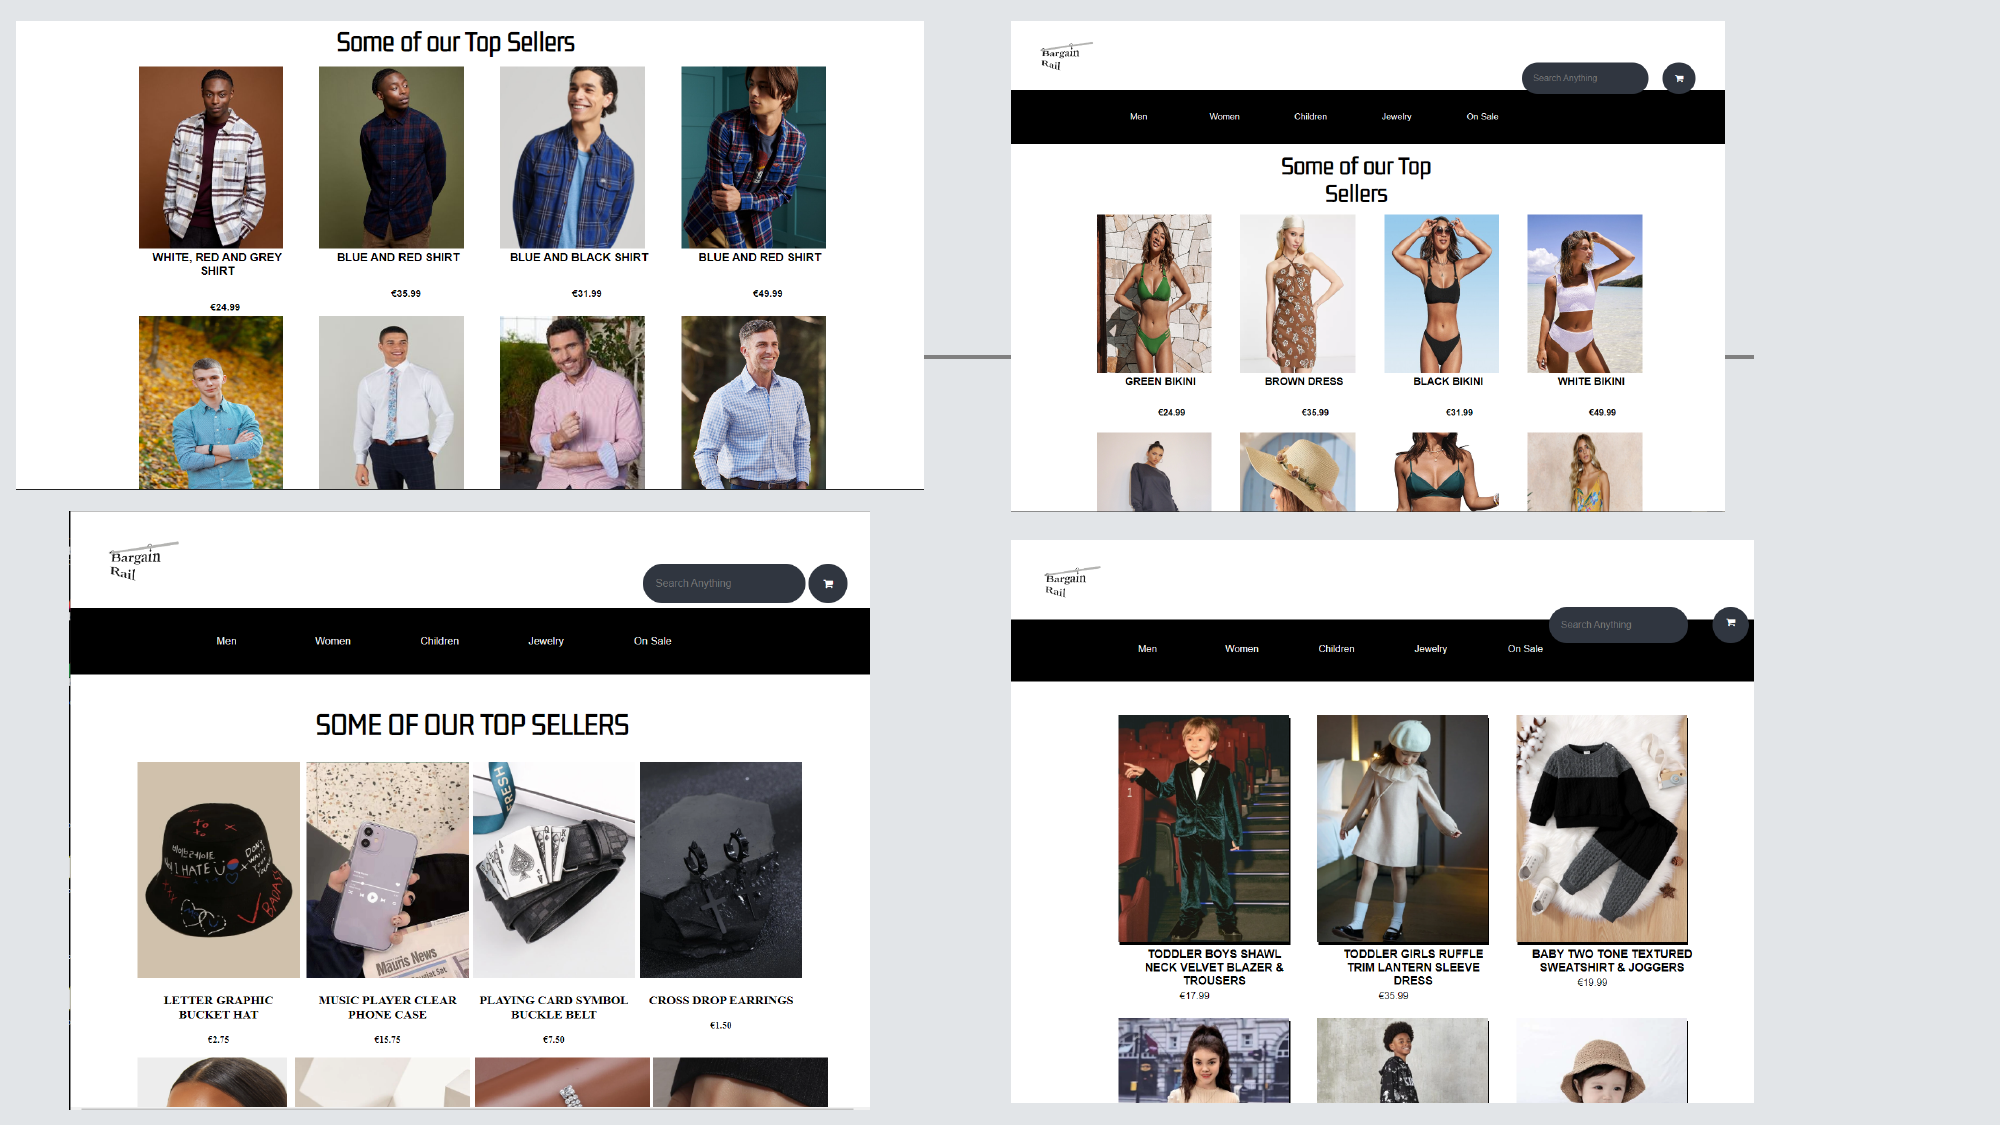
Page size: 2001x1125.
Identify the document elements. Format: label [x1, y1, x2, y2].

picture [69, 511, 870, 1110]
picture [1011, 540, 1754, 1104]
picture [1011, 21, 1725, 513]
list [15, 21, 924, 491]
